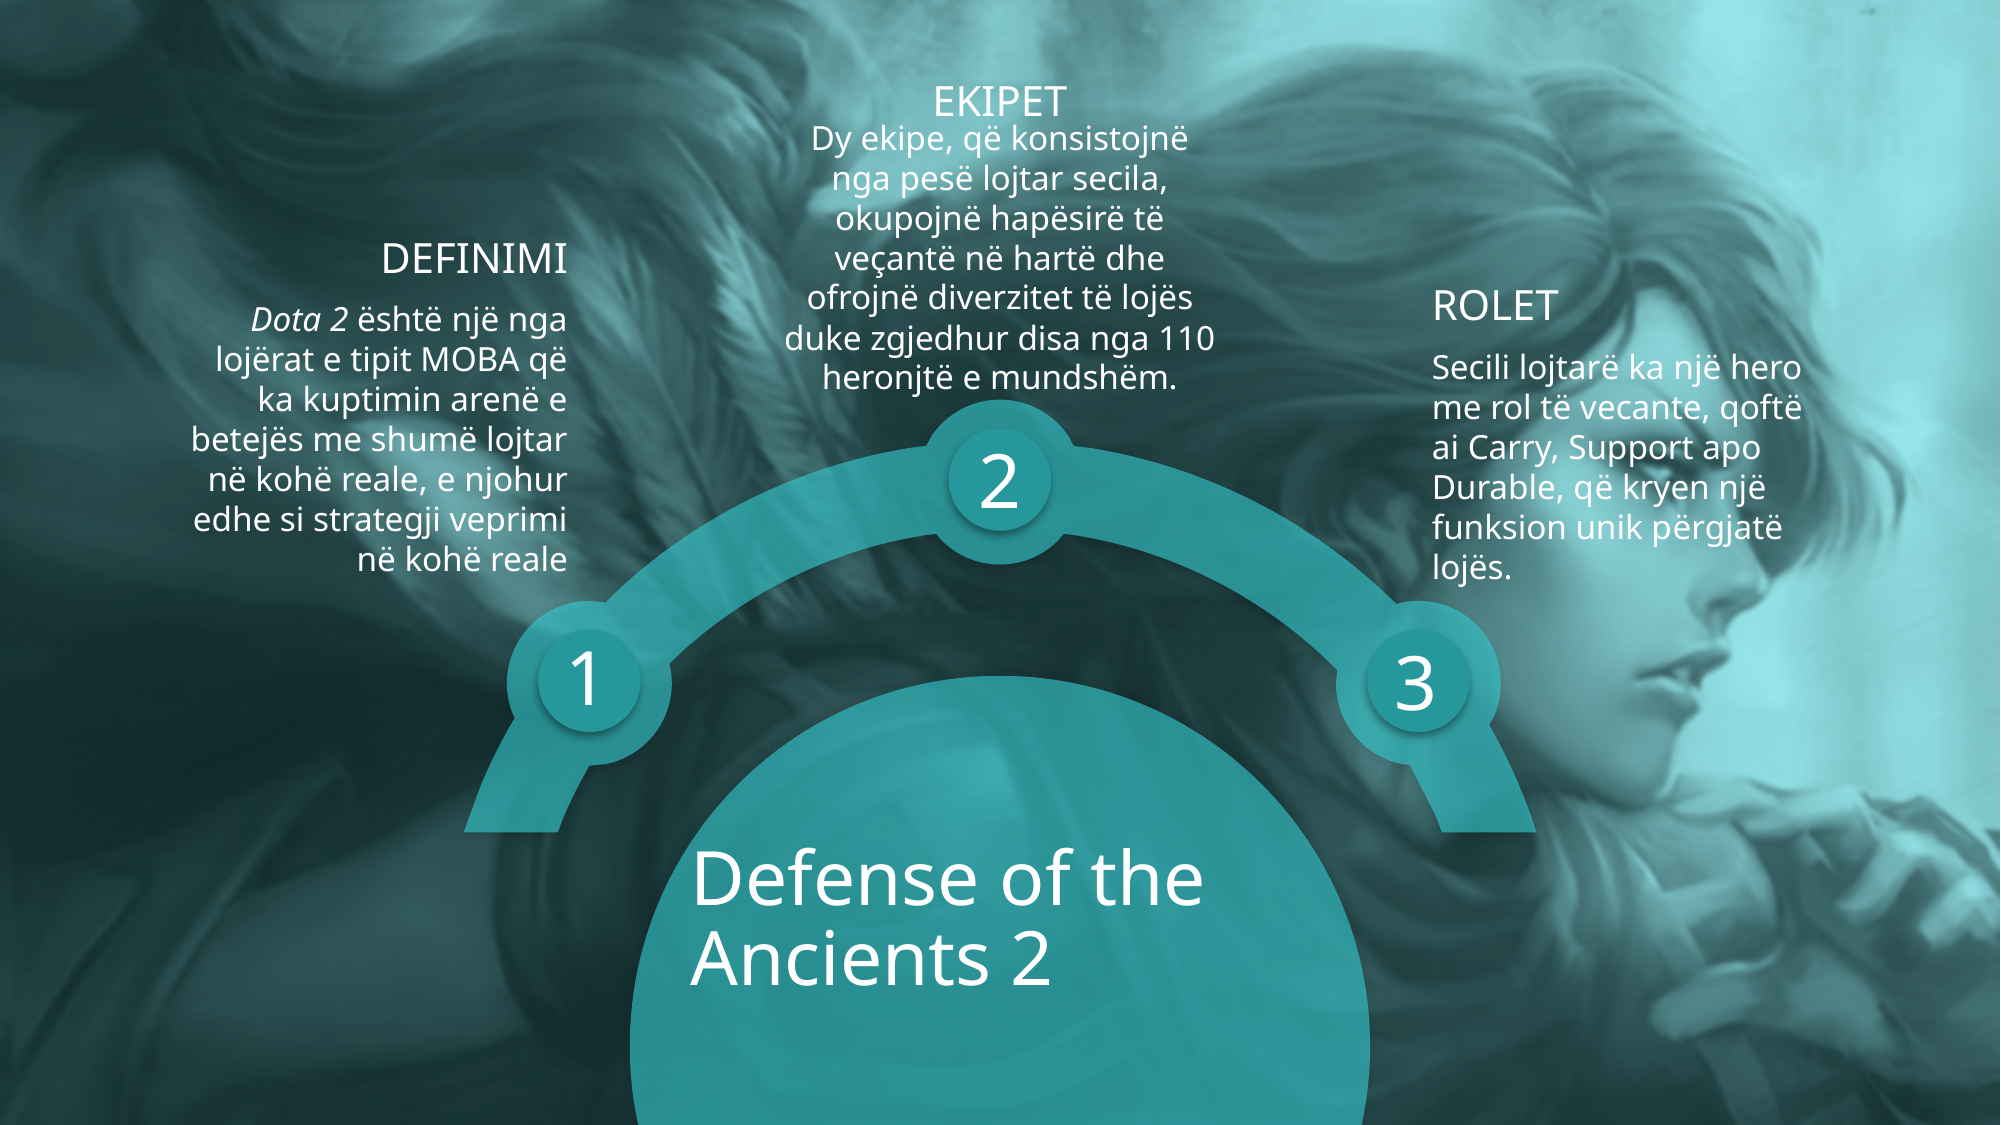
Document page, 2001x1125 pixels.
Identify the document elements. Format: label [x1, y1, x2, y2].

text_box [187, 74, 1813, 833]
picture [0, 0, 2000, 1125]
